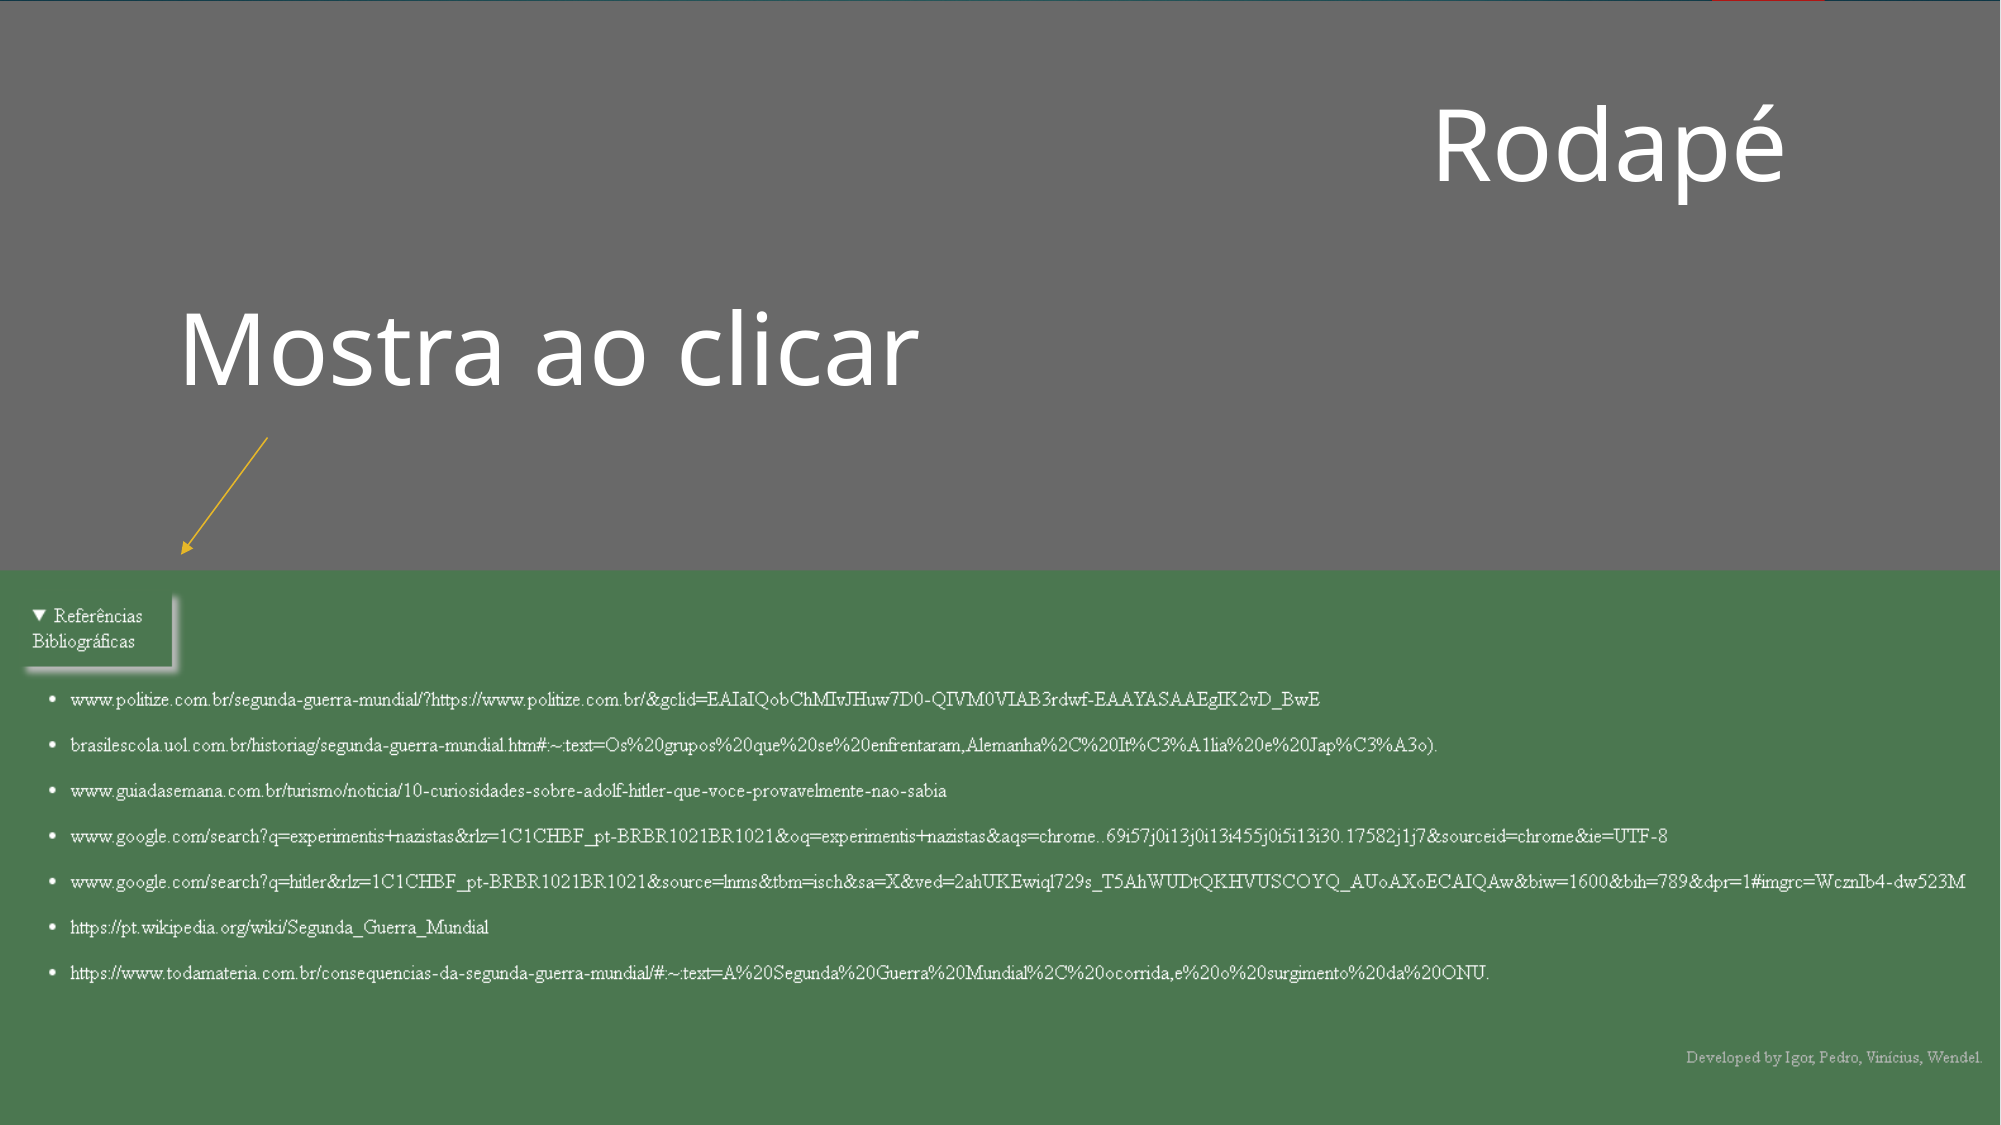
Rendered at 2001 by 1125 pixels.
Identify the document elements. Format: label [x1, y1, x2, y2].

text_box [180, 437, 268, 556]
picture [0, 0, 2000, 1125]
